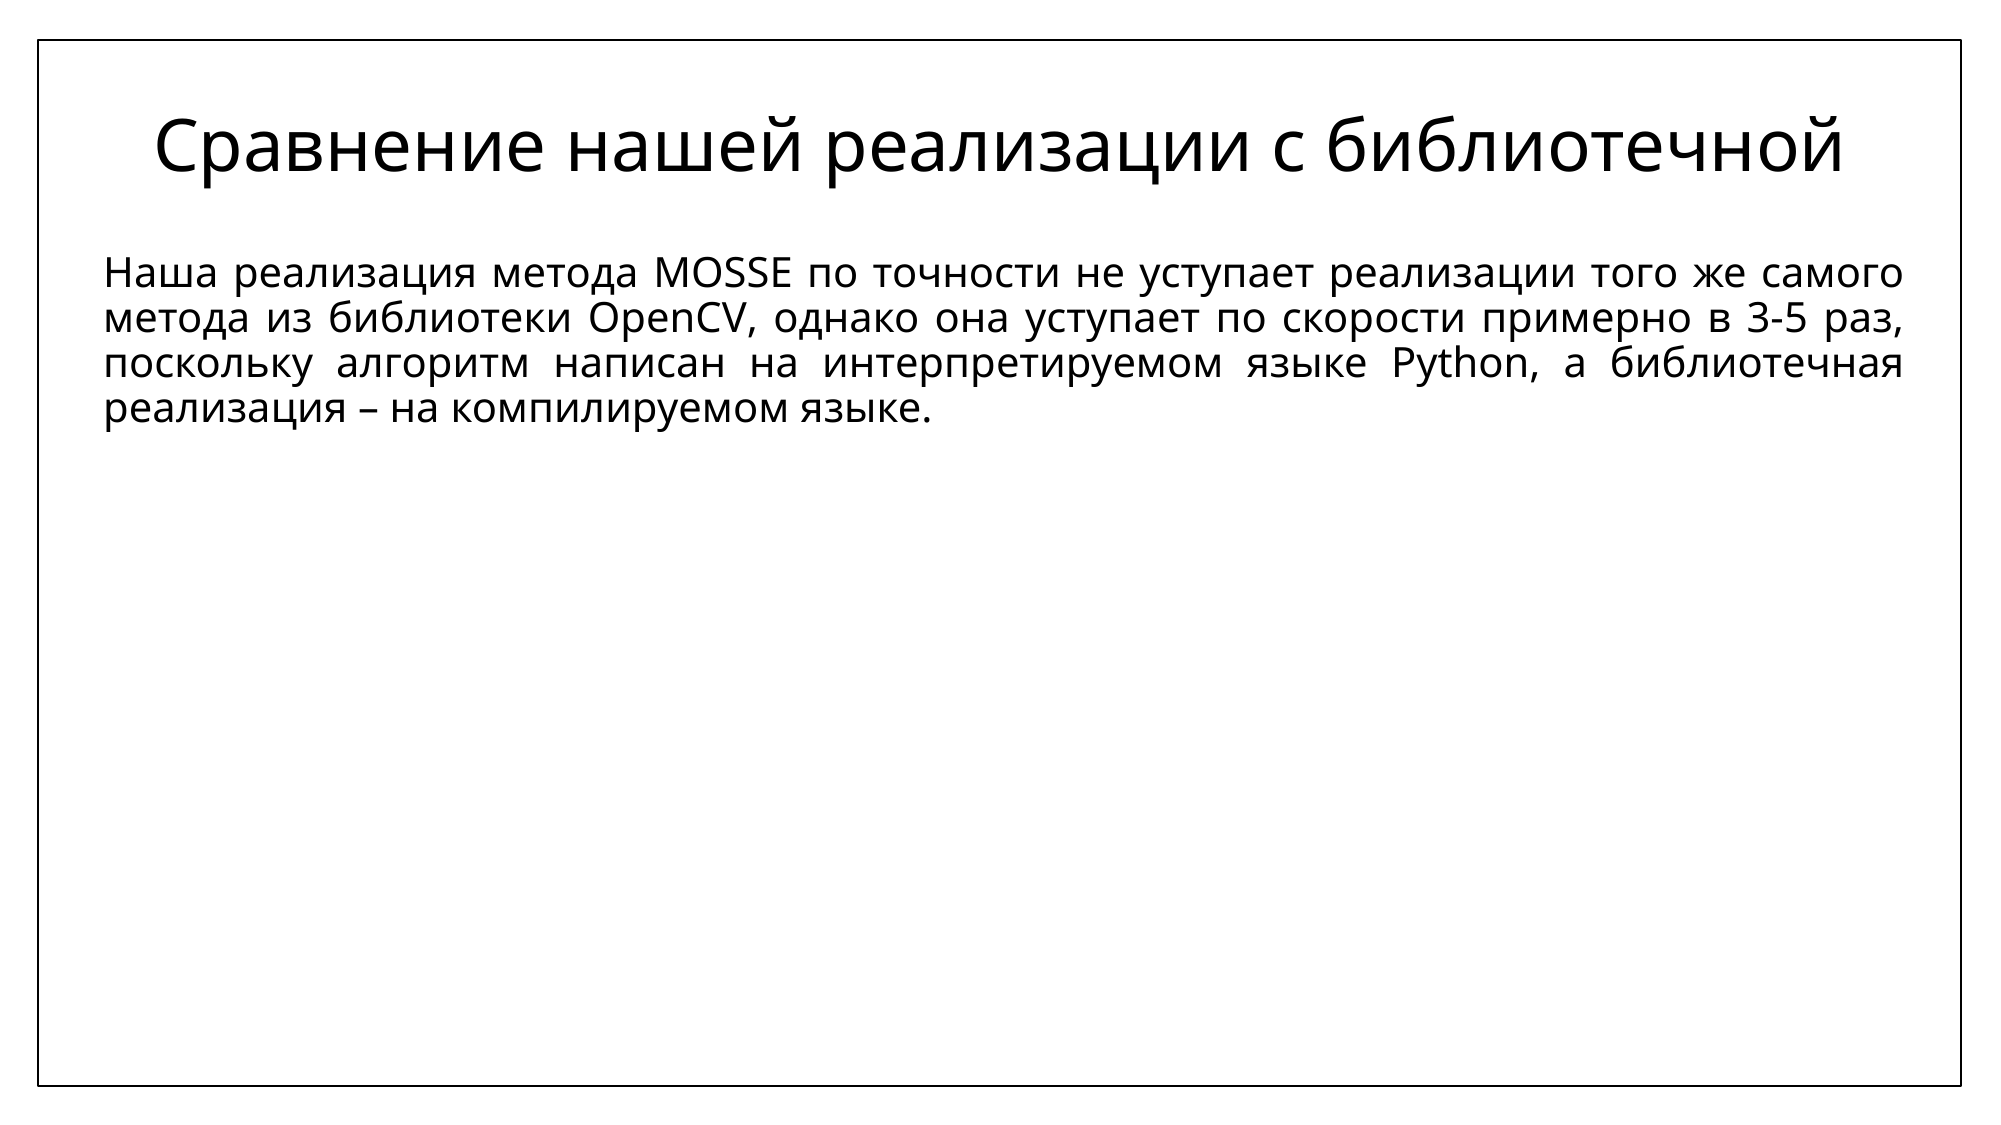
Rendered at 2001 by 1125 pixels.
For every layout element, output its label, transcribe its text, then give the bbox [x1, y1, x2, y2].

title Сравнение нашей реализации с библиотечной [127, 75, 1873, 221]
list Наша реализация метода MOSSE по точности не уступает реализации того же самого метода из библиотеки OpenCV, однако она уступает по скорости примерно в 3-5 раз, поскольку алгоритм написан на интерпретируемом языке Python, а библиотечная реализация – на компилируемом языке. [80, 243, 1920, 1042]
